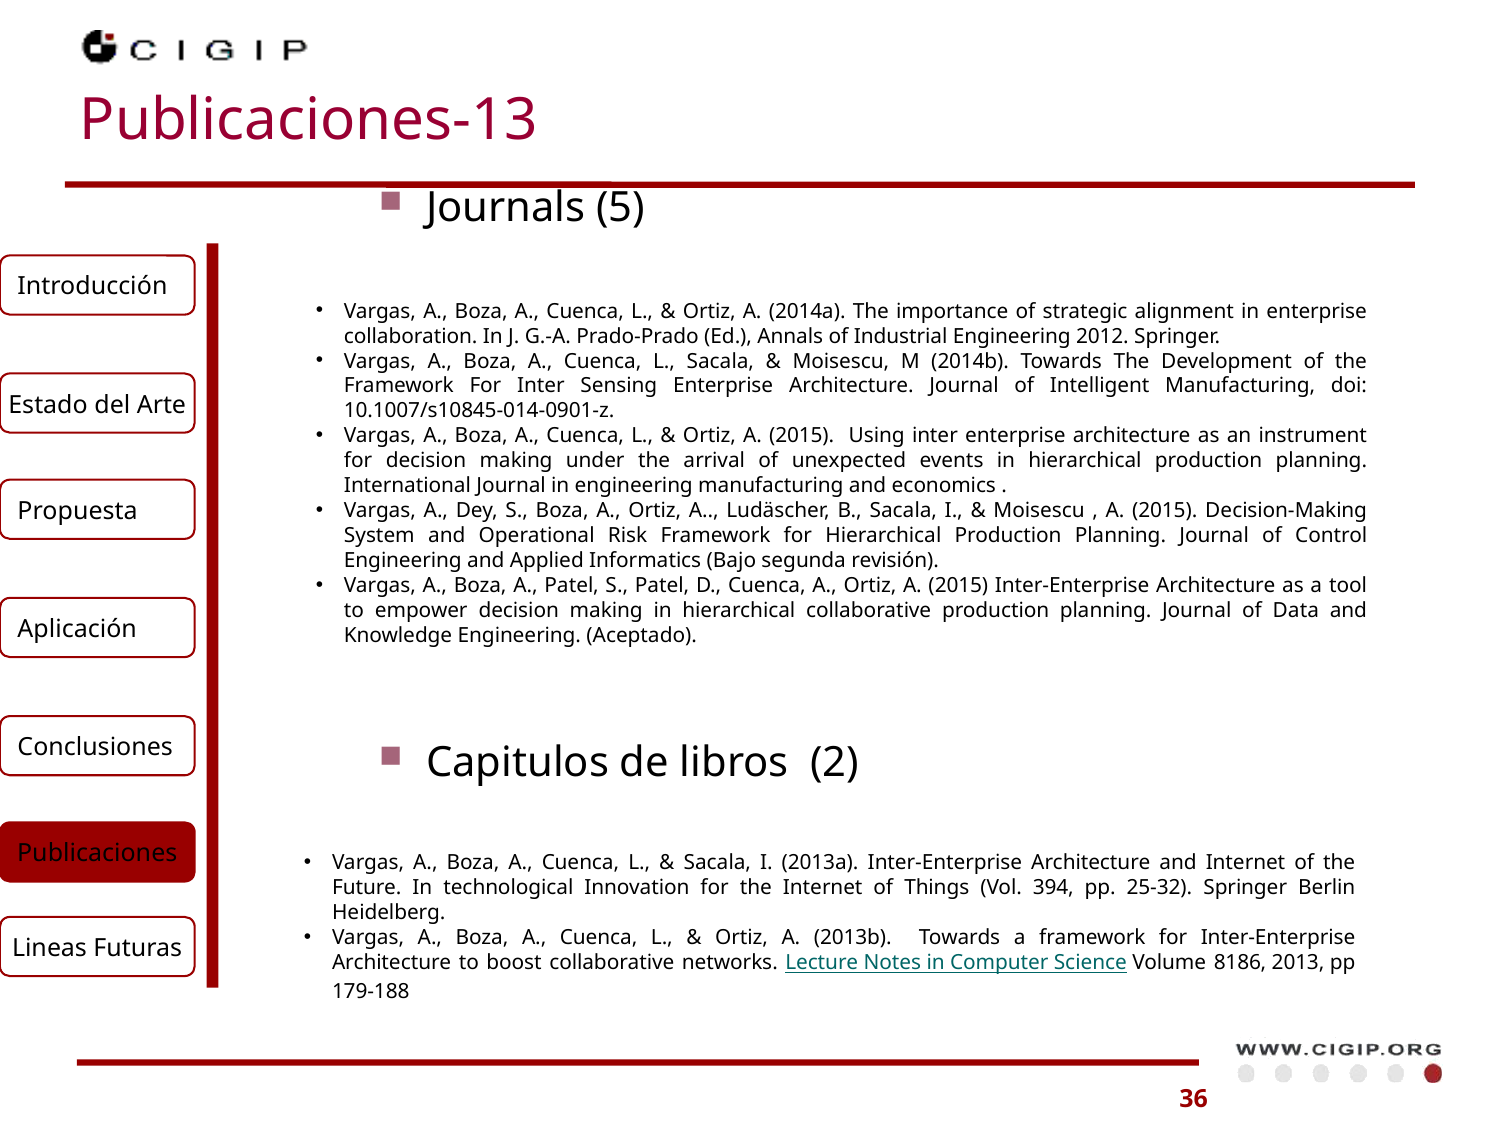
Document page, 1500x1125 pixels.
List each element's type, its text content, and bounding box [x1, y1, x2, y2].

text_box Vargas, A., Boza, A., Cuenca, L., & Ortiz, A. (2014a). The importance of strategic alignment in enterprise collaboration. In J. G.-A. Prado-Prado (Ed.), Annals of Industrial Engineering 2012. Springer. Vargas, A., Boza, A., Cuenca, L., Sacala, & Moisescu, M (2014b). Towards The Development of the Framework For Inter Sensing Enterprise Architecture. Journal of Intelligent Manufacturing, doi: 10.1007/s10845-014-0901-z. Vargas, A., Boza, A., Cuenca, L., & Ortiz, A. (2015). Using inter enterprise architecture as an instrument for decision making under the arrival of unexpected events in hierarchical production planning. International Journal in engineering manufacturing and economics . Vargas, A., Dey, S., Boza, A., Ortiz, A.., Ludäscher, B., Sacala, I., & Moisescu , A. (2015). Decision-Making System and Operational Risk Framework for Hierarchical Production Planning. Journal of Control Engineering and Applied Informatics (Bajo segunda revisión). Vargas, A., Boza, A., Patel, S., Patel, D., Cuenca, A., Ortiz, A. (2015) Inter-Enterprise Architecture as a tool to empower decision making in hierarchical collaborative production planning. Journal of Data and Knowledge Engineering. (Aceptado). [301, 289, 1382, 680]
text_box Estado del Arte [0, 373, 195, 433]
text_box Propuesta [0, 479, 195, 539]
text_box [206, 243, 219, 988]
text_box Conclusiones [0, 716, 195, 776]
text_box Lineas Futuras [0, 916, 195, 977]
text_box Capitulos de libros (2) [289, 727, 1117, 811]
slide_number 36 [1125, 1074, 1263, 1125]
picture [76, 30, 314, 66]
text_box Journals (5) [289, 172, 1117, 232]
text_box Aplicación [0, 597, 195, 658]
picture [1234, 1037, 1448, 1083]
text_box Introducción [0, 255, 195, 315]
title Publicaciones-13 [64, 66, 1436, 167]
text_box Publicaciones [0, 822, 195, 882]
text_box Vargas, A., Boza, A., Cuenca, L., & Sacala, I. (2013a). Inter-Enterprise Architecture and Internet of the Future. In technological Innovation for the Internet of Things (Vol. 394, pp. 25-32). Springer Berlin Heidelberg. Vargas, A., Boza, A., Cuenca, L., & Ortiz, A. (2013b). Towards a framework for Inter-Enterprise Architecture to boost collaborative networks. Lecture Notes in Computer Science Volume 8186, 2013, pp 179-188 [289, 841, 1370, 1010]
